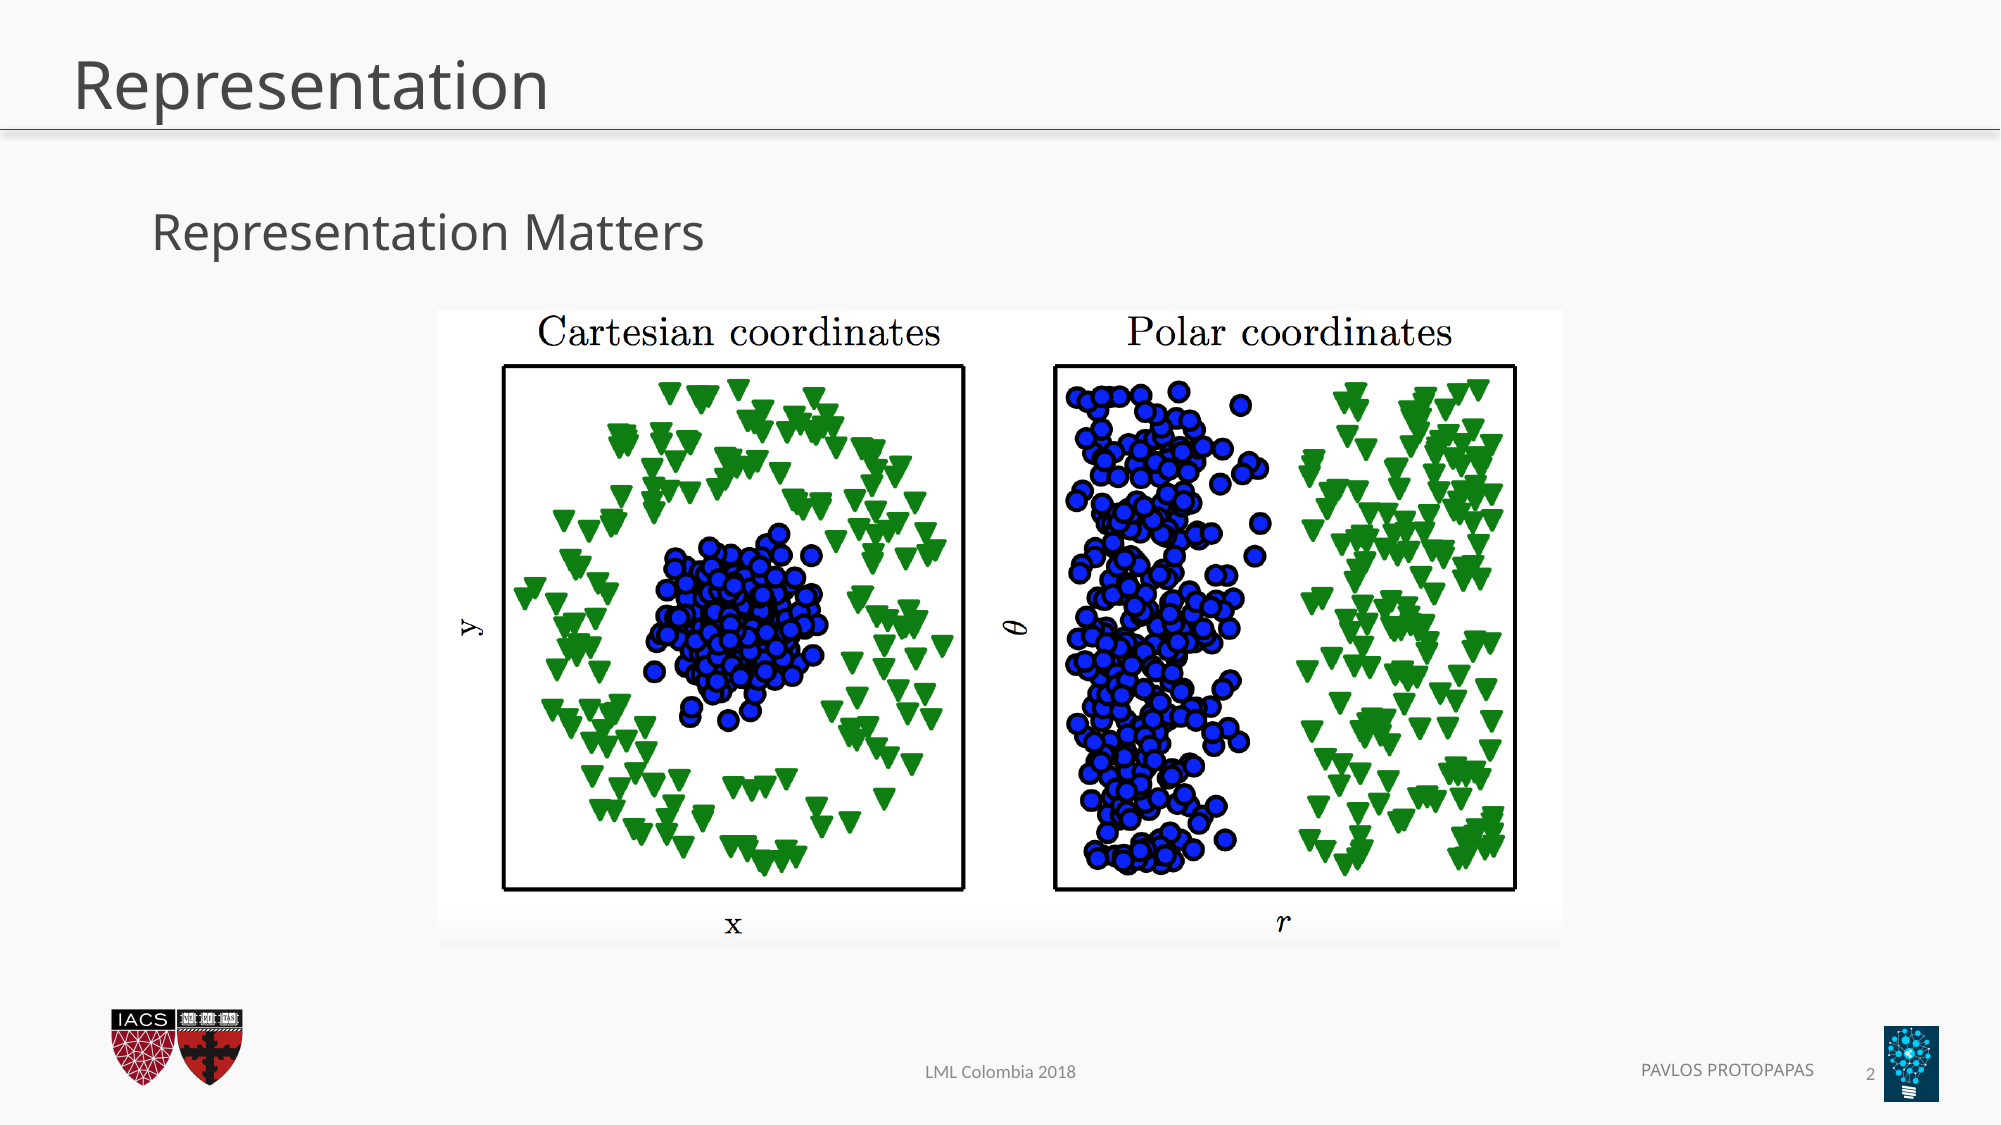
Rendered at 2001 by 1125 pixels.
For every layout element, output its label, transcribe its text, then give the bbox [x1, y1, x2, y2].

list Representation Matters [136, 193, 1831, 540]
picture [1903, 1086, 1915, 1098]
picture [109, 1009, 243, 1086]
title Representation [57, 35, 1943, 162]
picture [437, 310, 1563, 947]
picture [1905, 1049, 1913, 1058]
